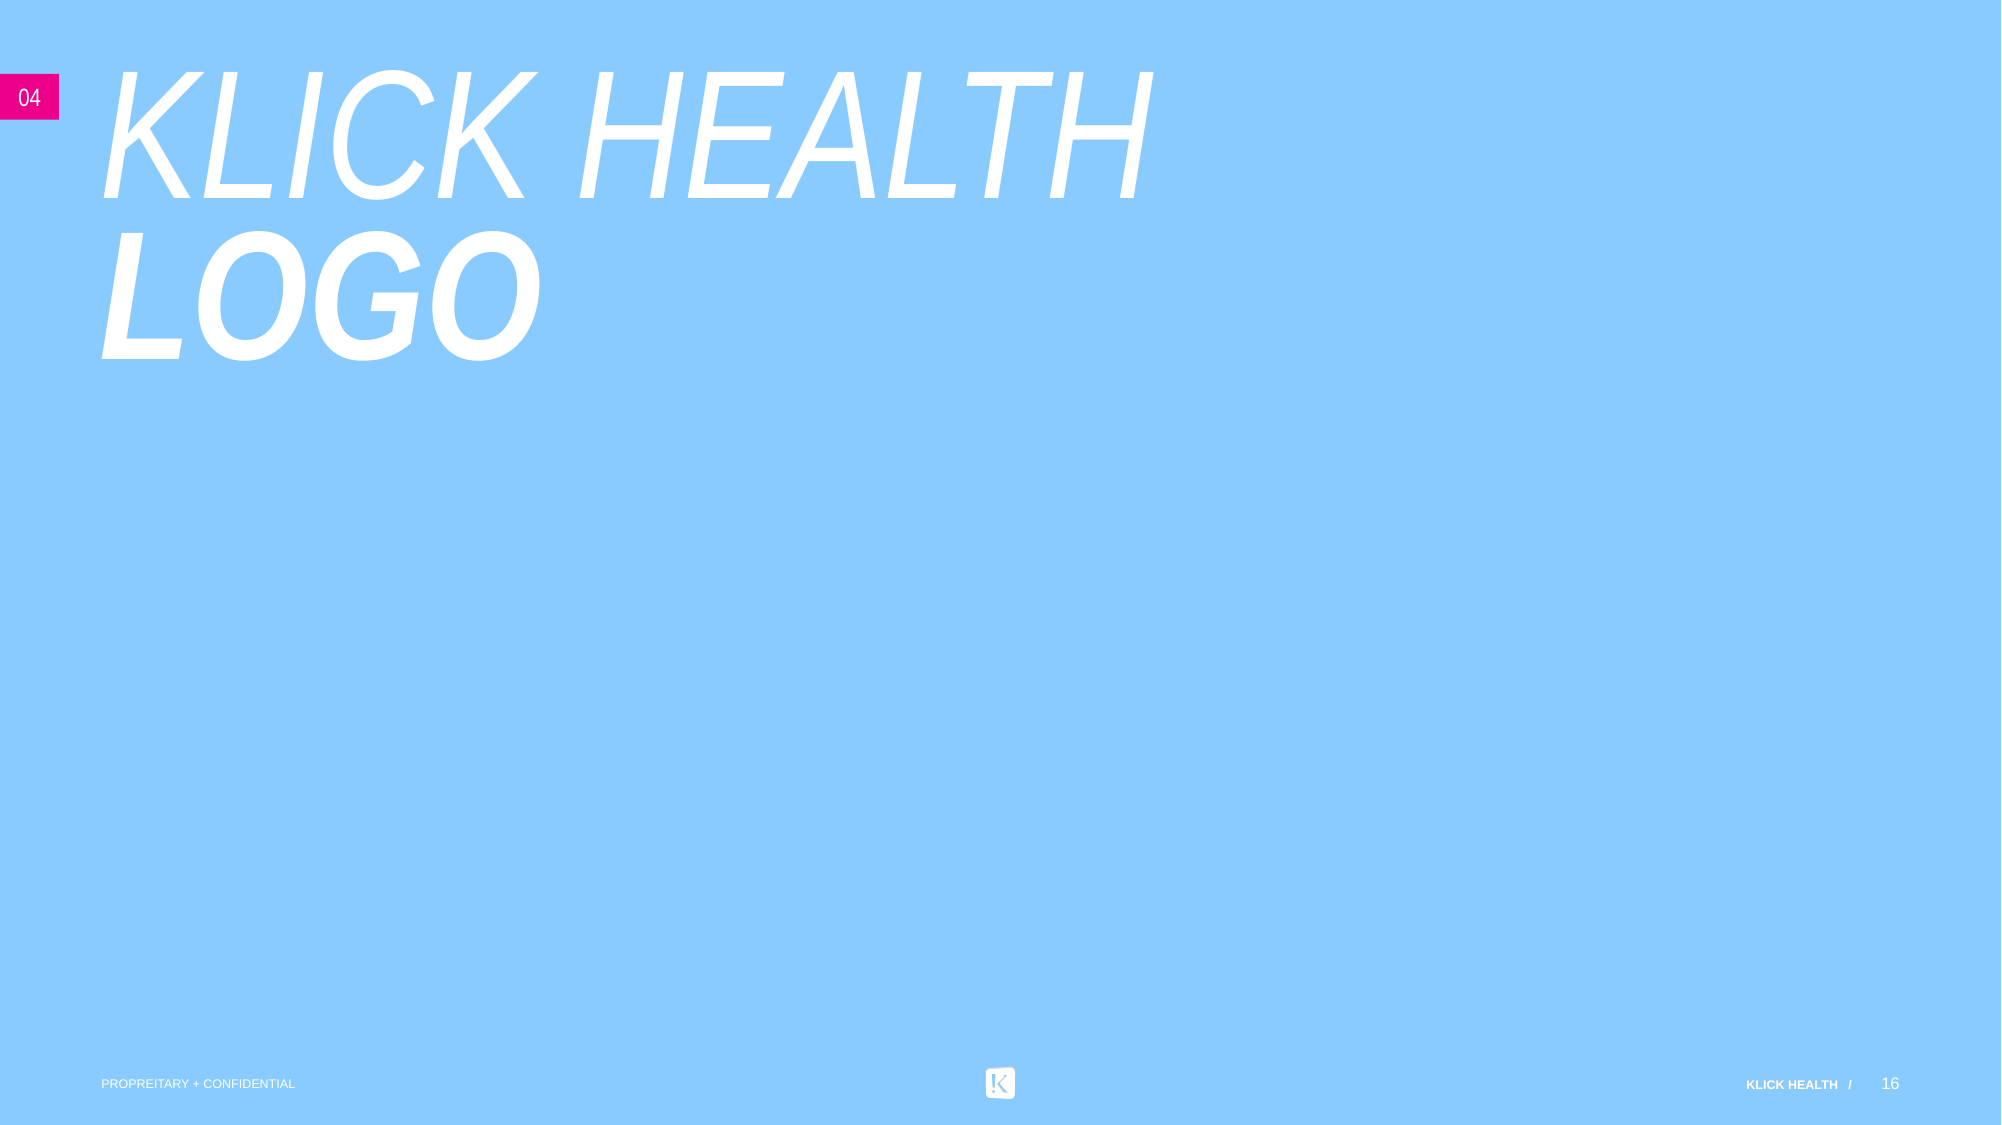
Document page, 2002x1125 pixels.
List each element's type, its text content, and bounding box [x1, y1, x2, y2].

list 04 [0, 73, 59, 120]
slide_number 16 [1860, 1072, 1900, 1094]
title Klick health LOGO [99, 73, 1397, 398]
